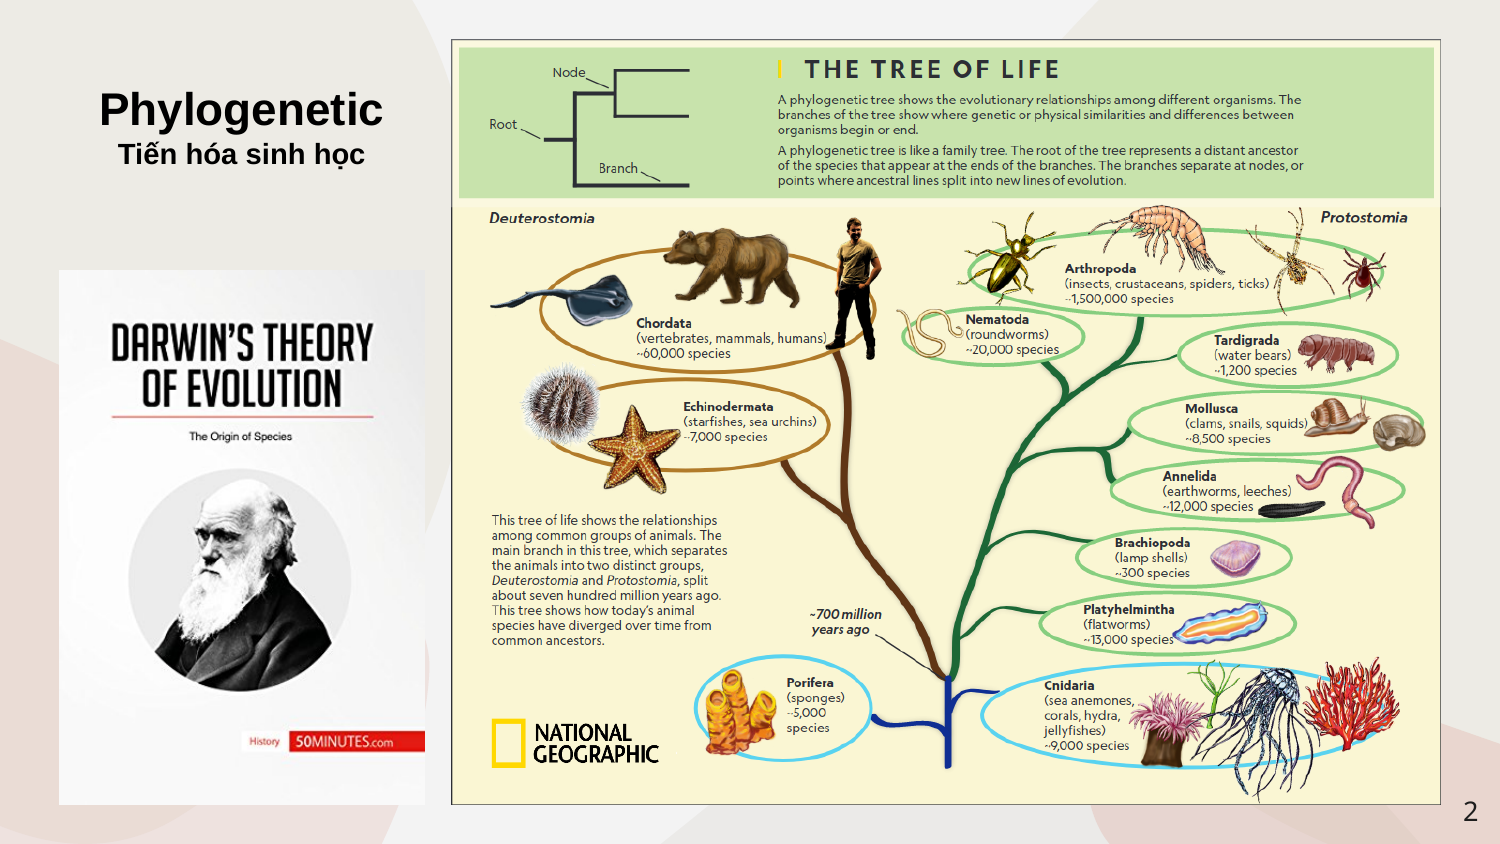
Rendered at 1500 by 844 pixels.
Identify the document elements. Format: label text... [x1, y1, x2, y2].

picture [58, 270, 425, 805]
text_box Phylogenetic Tiến hóa sinh học [59, 56, 425, 185]
picture [451, 39, 1441, 805]
slide_number ‹#› [1403, 779, 1494, 844]
